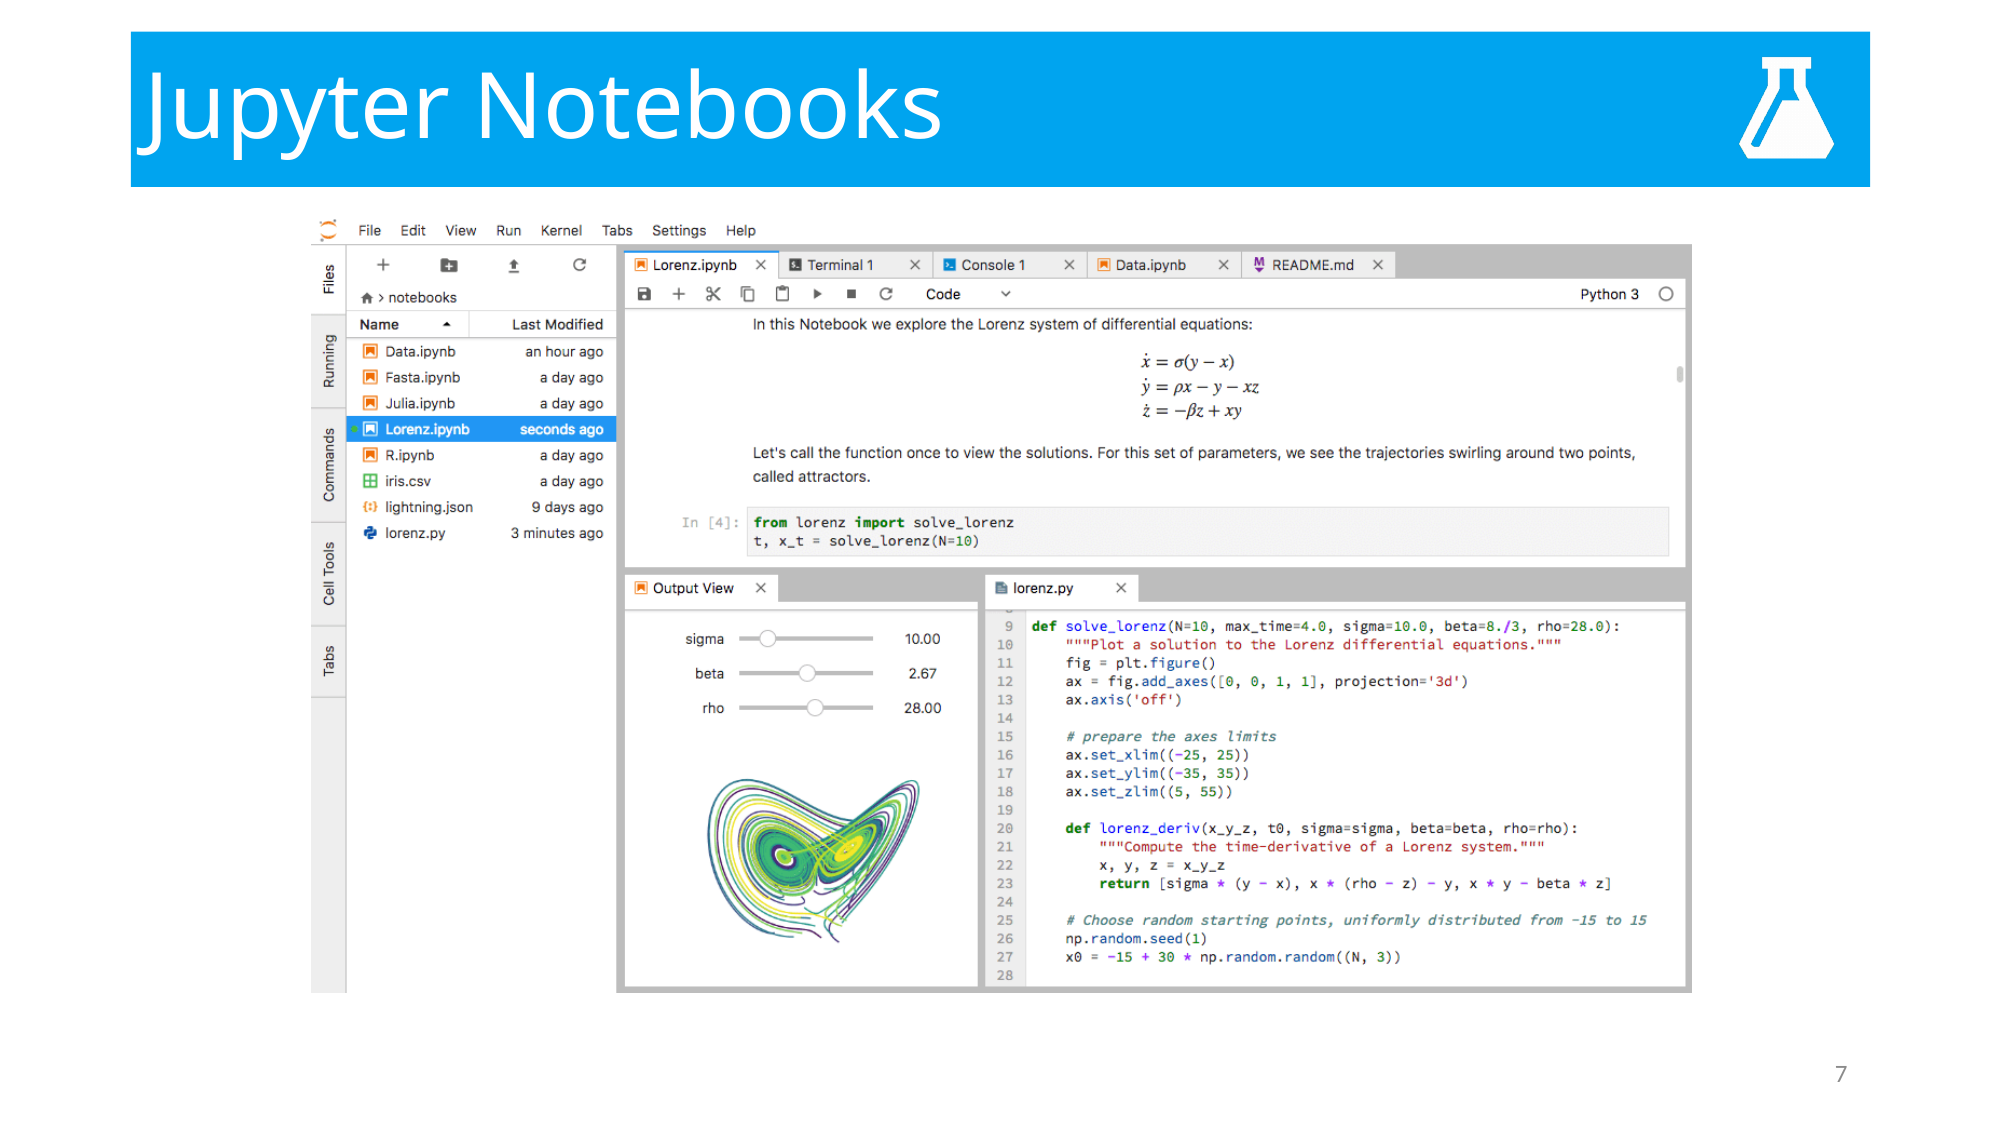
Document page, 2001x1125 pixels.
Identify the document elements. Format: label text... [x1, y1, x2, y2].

title Jupyter Notebooks [129, 31, 1701, 187]
slide_number 7 [1412, 1042, 1863, 1103]
picture [1740, 58, 1833, 158]
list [311, 215, 1693, 993]
